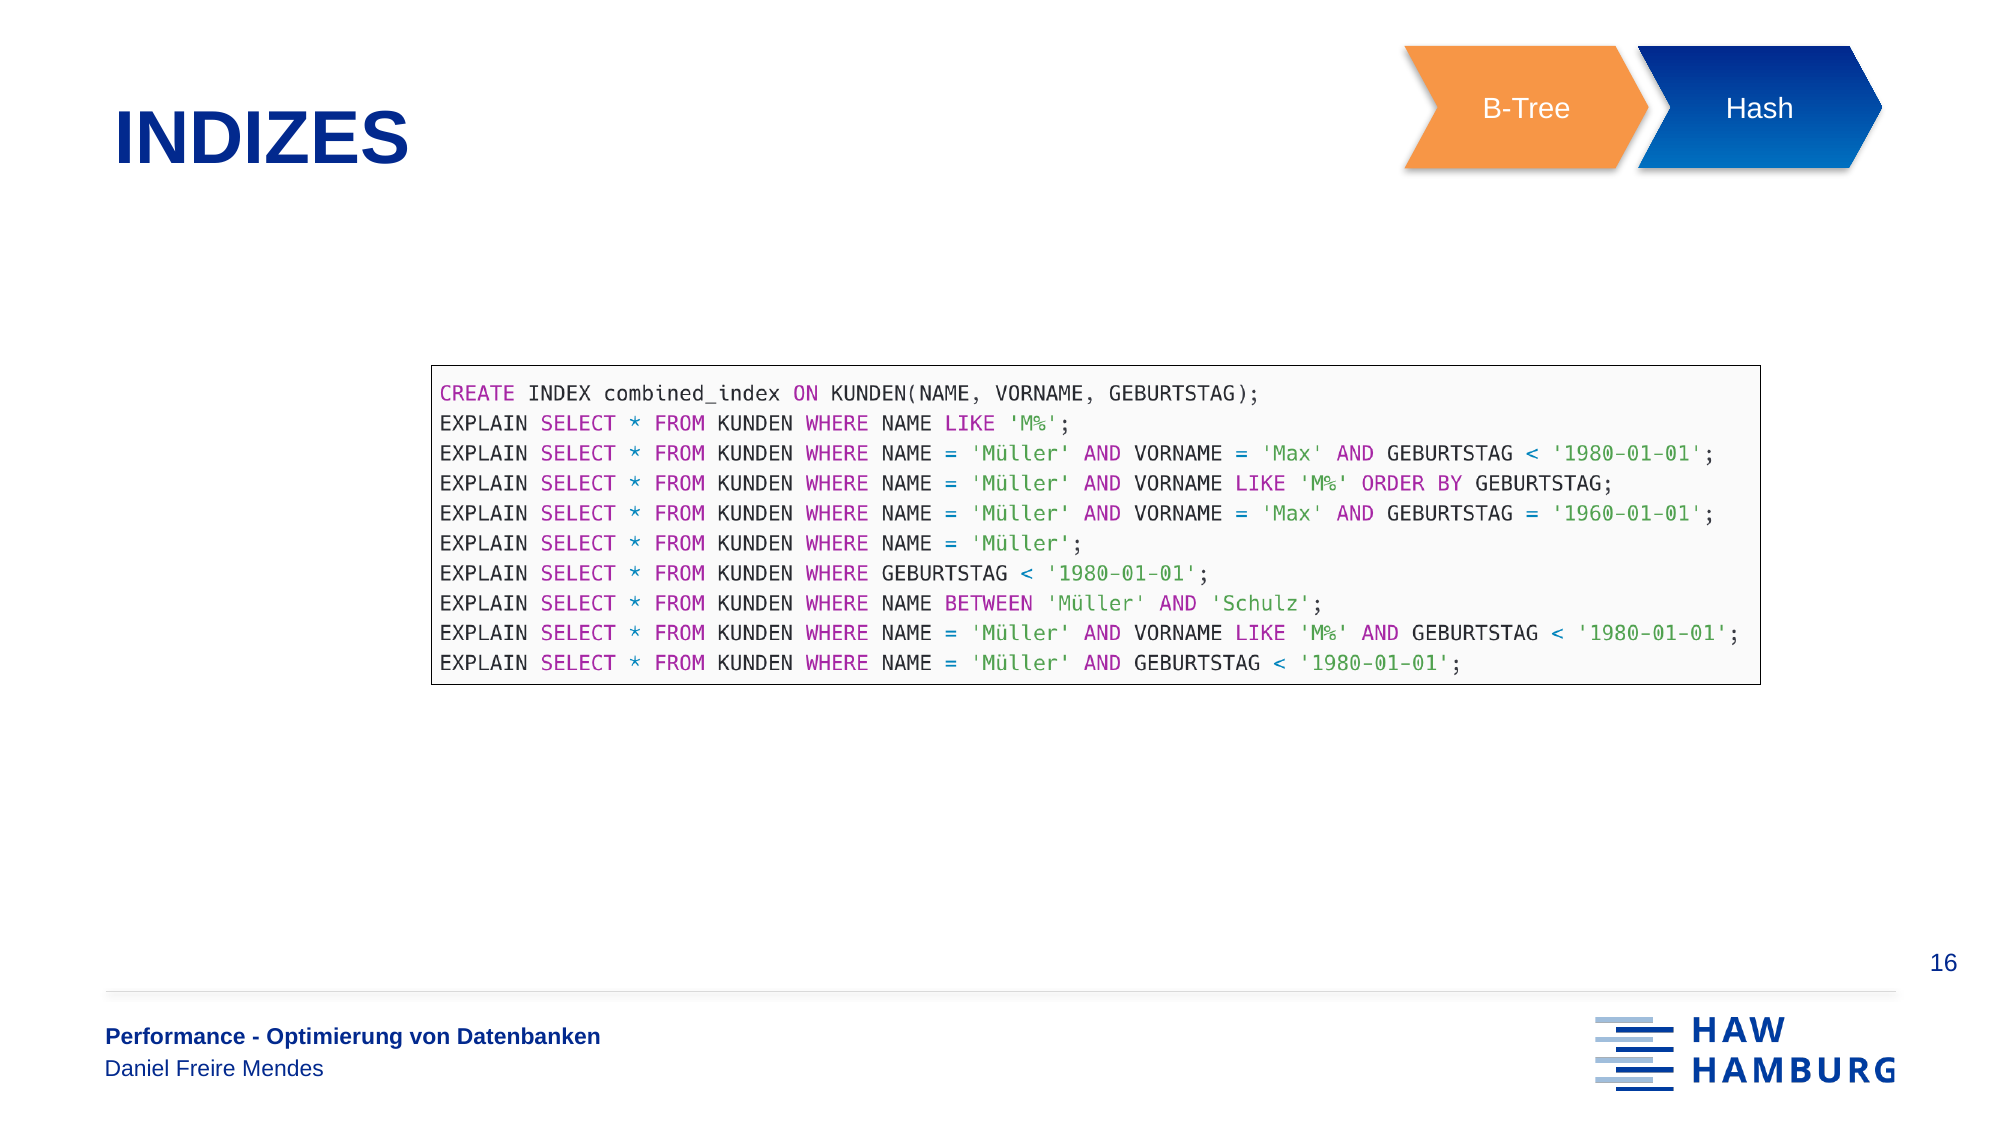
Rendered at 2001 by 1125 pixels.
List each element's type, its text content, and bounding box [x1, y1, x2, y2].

title Indizes [99, 60, 1899, 218]
picture [431, 365, 1761, 686]
text_box B-Tree [1403, 45, 1650, 170]
slide_number 16 [1506, 931, 1973, 992]
text_box Hash [1637, 45, 1883, 170]
